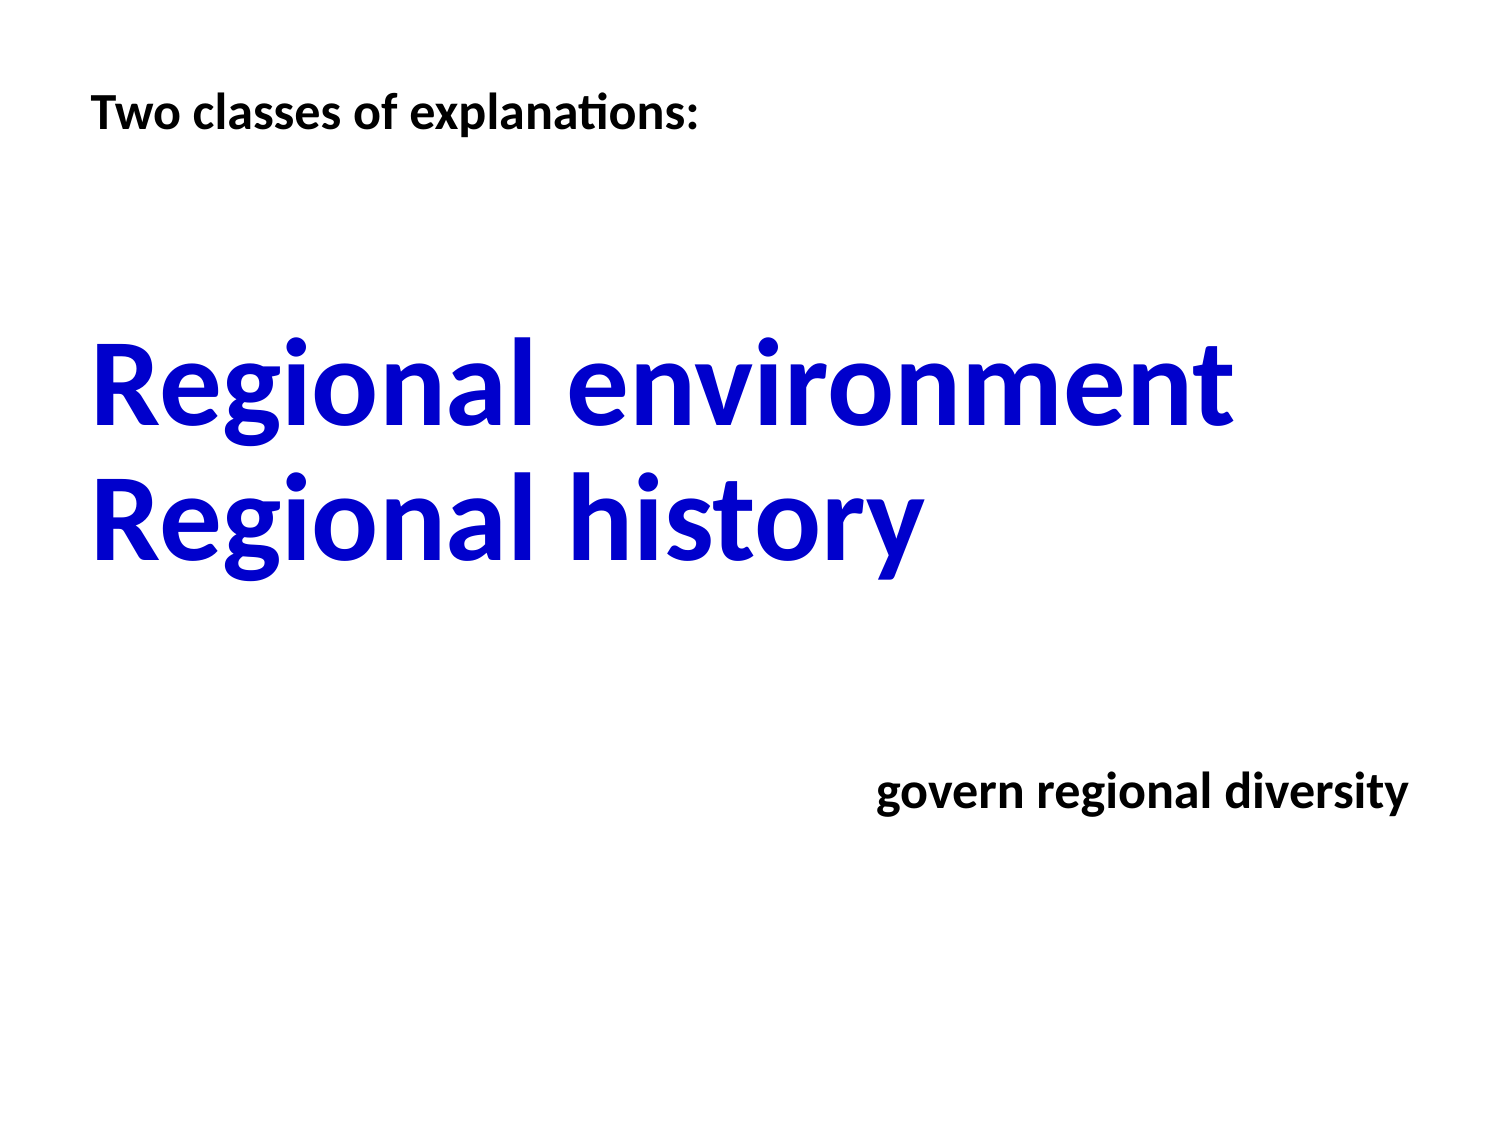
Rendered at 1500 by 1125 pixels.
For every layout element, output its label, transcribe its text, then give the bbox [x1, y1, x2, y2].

list Two classes of explanations: Regional environment Regional history govern regional diversity [75, 77, 1425, 972]
